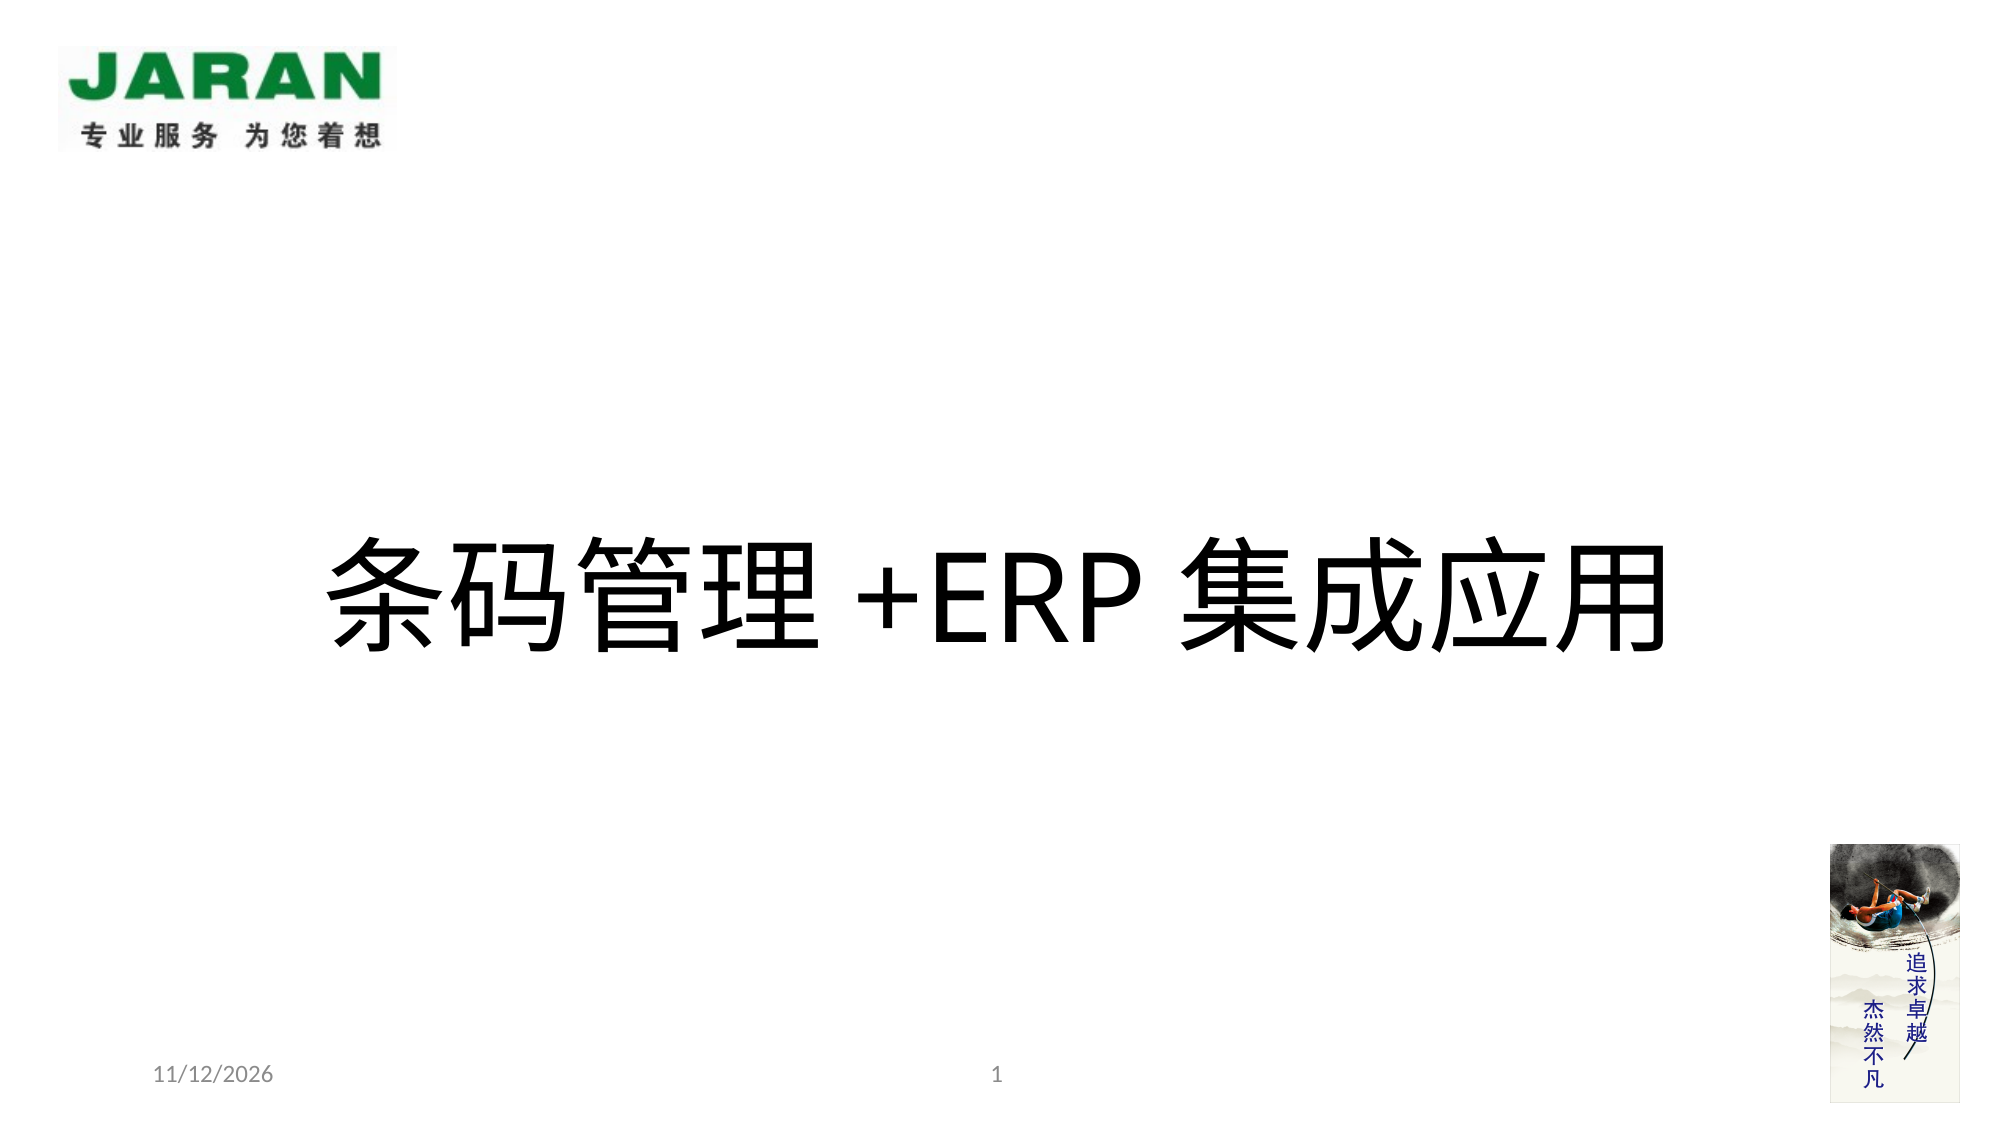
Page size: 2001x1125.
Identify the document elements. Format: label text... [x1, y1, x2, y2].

title 条码管理+ERP集成应用 [249, 285, 1750, 678]
picture [58, 46, 397, 152]
slide_number 1 [568, 1042, 1019, 1103]
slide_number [137, 1042, 568, 1103]
picture [1830, 844, 1960, 1103]
